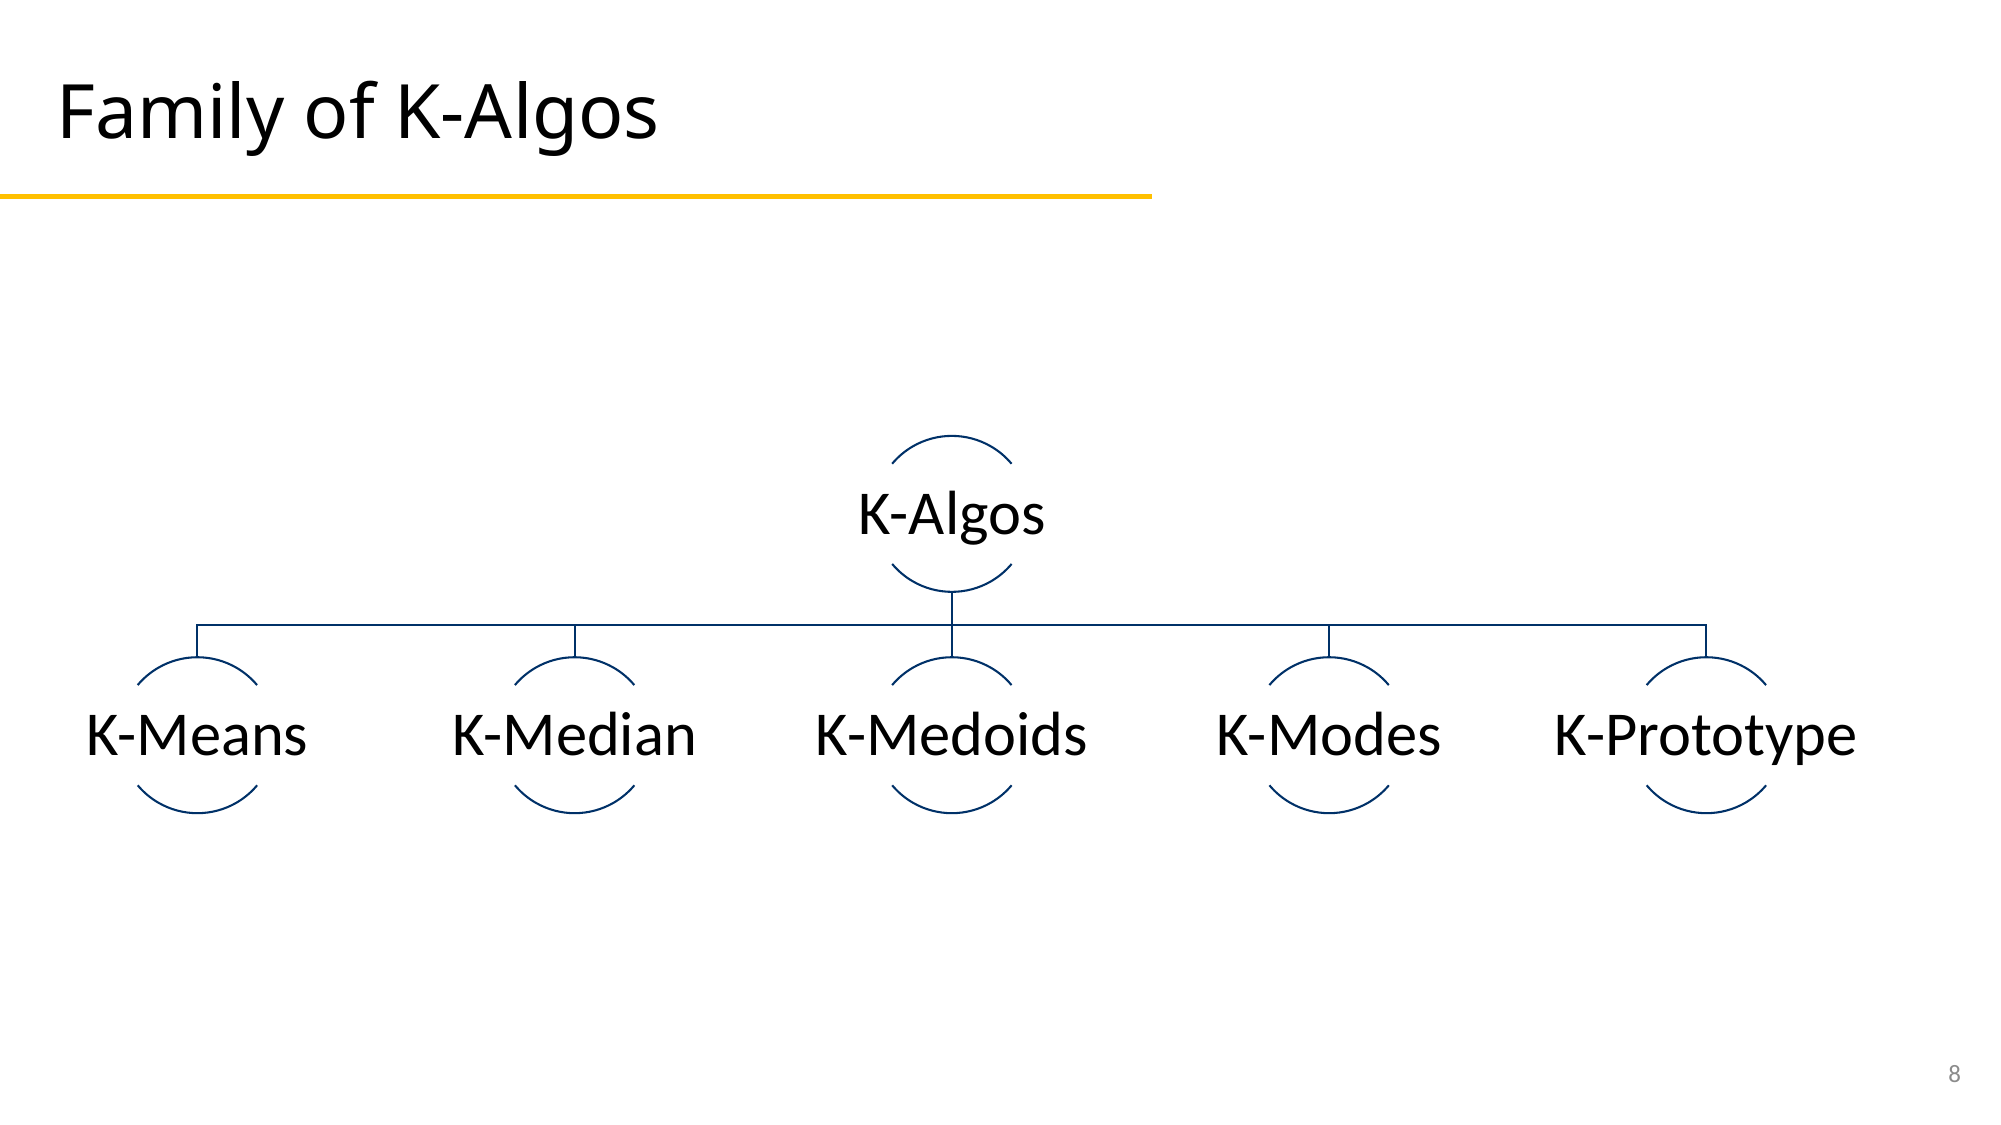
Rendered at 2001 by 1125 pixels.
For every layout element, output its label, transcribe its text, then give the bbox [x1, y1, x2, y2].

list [41, 235, 1863, 1014]
slide_number 8 [1526, 1042, 1977, 1103]
title Family of K-Algos [41, 35, 1767, 194]
